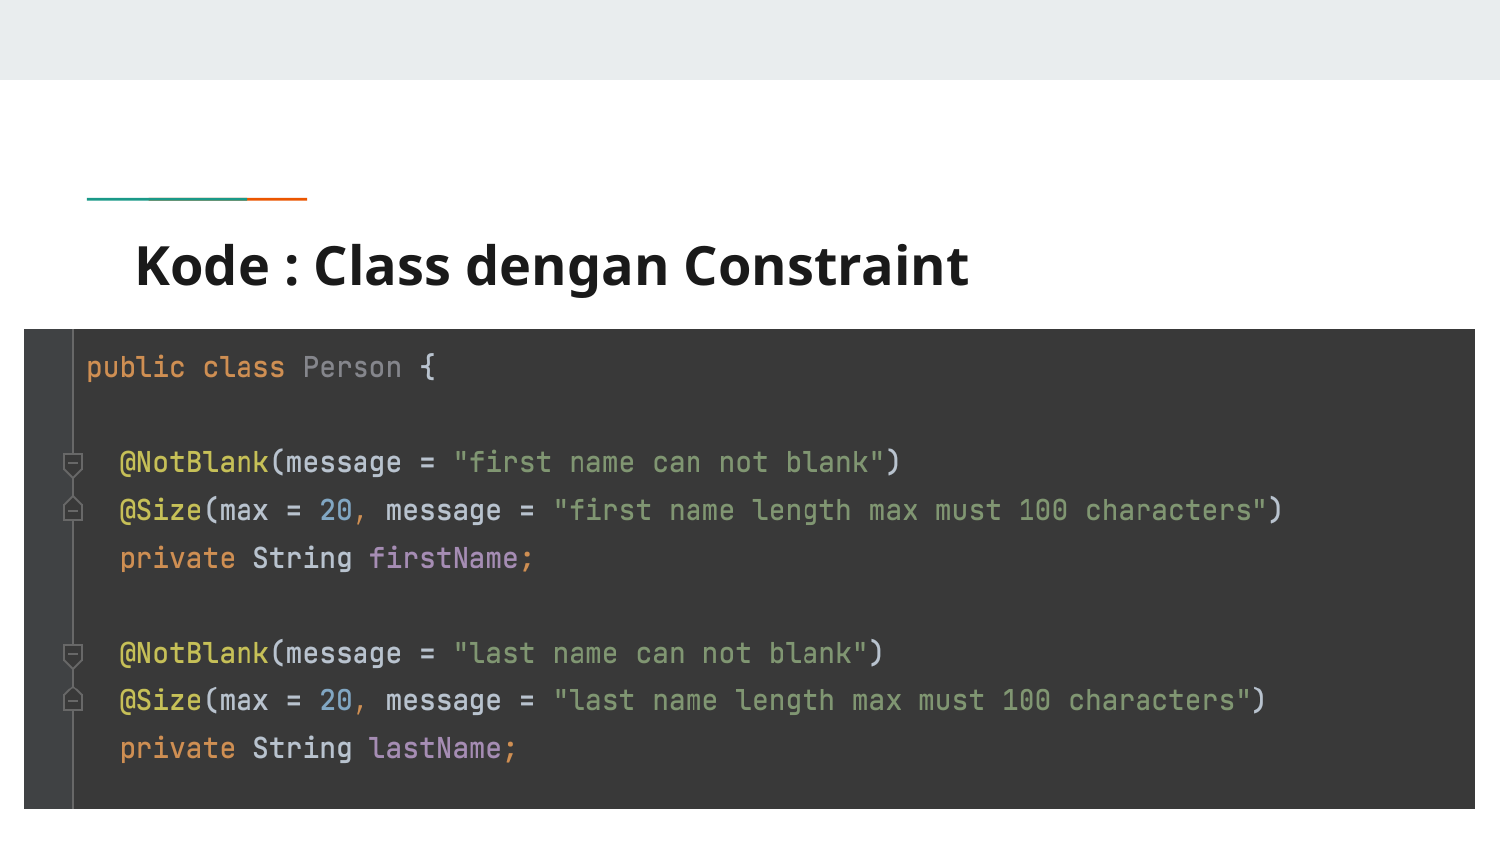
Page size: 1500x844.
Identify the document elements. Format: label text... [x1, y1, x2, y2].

title Kode : Class dengan Constraint [119, 216, 1381, 305]
picture [24, 328, 1476, 809]
